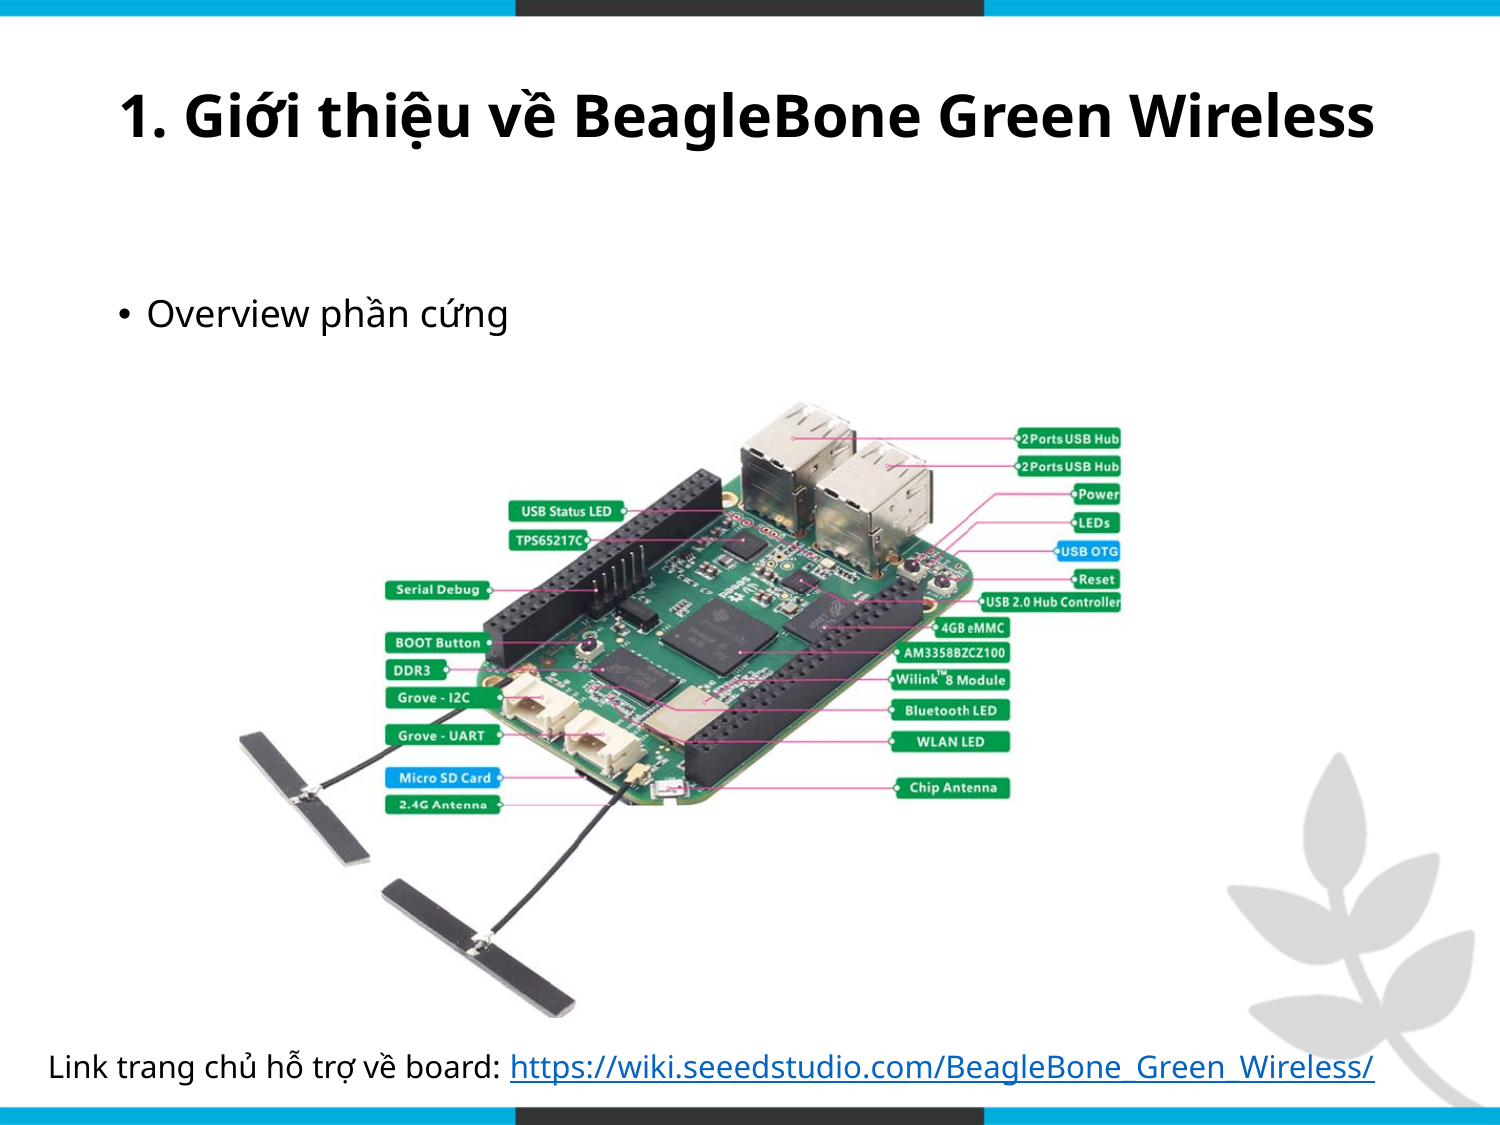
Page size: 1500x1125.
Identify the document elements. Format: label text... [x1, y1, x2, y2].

title 1. Giới thiệu về BeagleBone Green Wireless [103, 48, 1397, 266]
list Overview phần cứng [103, 287, 1397, 1002]
picture [0, 0, 1500, 1107]
text_box Link trang chủ hỗ trợ về board: https://wiki.seeedstudio.com/BeagleBone_Green_Wireless/ [33, 1039, 1390, 1125]
